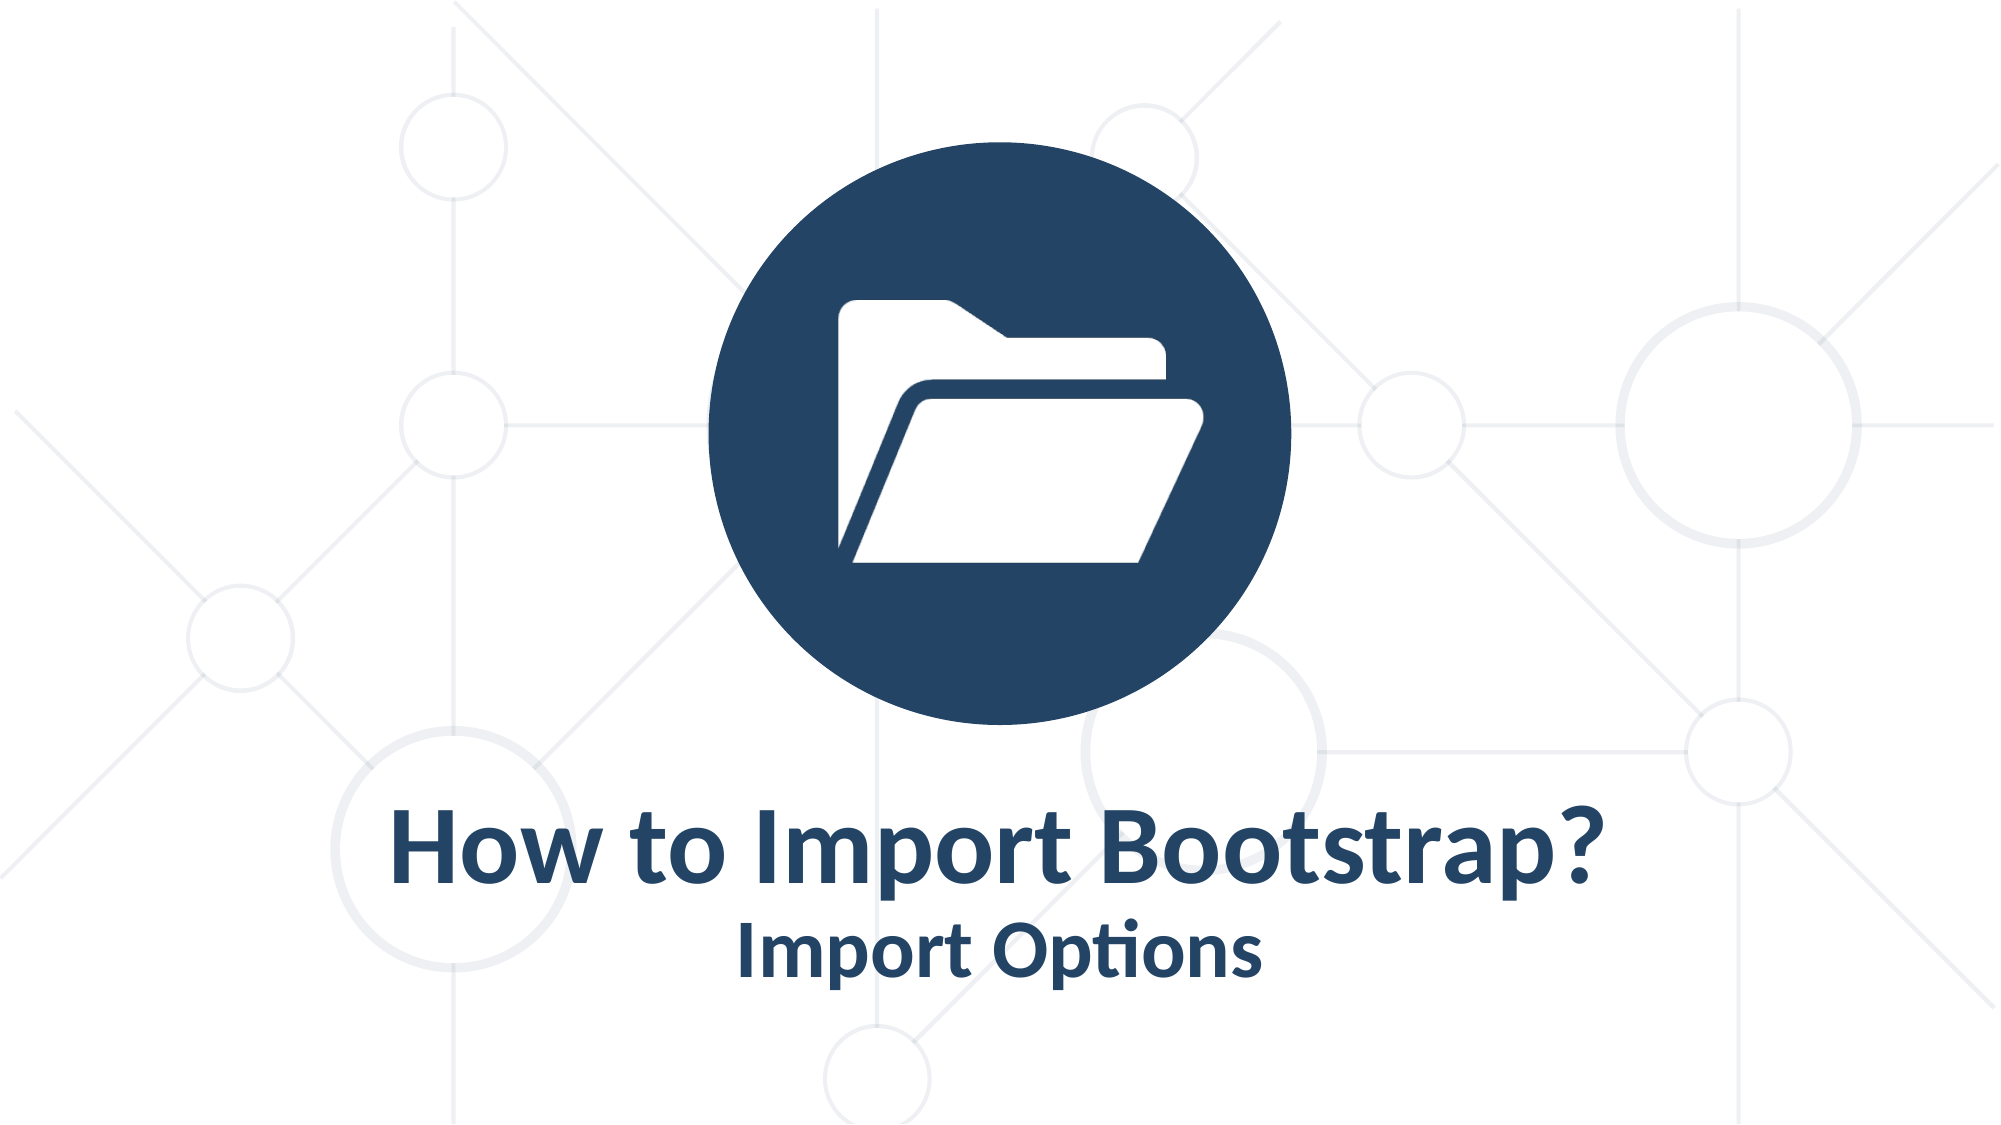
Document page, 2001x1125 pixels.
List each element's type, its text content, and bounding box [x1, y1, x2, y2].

picture [796, 206, 1247, 657]
list How to Import Bootstrap? [100, 771, 1900, 898]
list Import Options [100, 900, 1900, 983]
